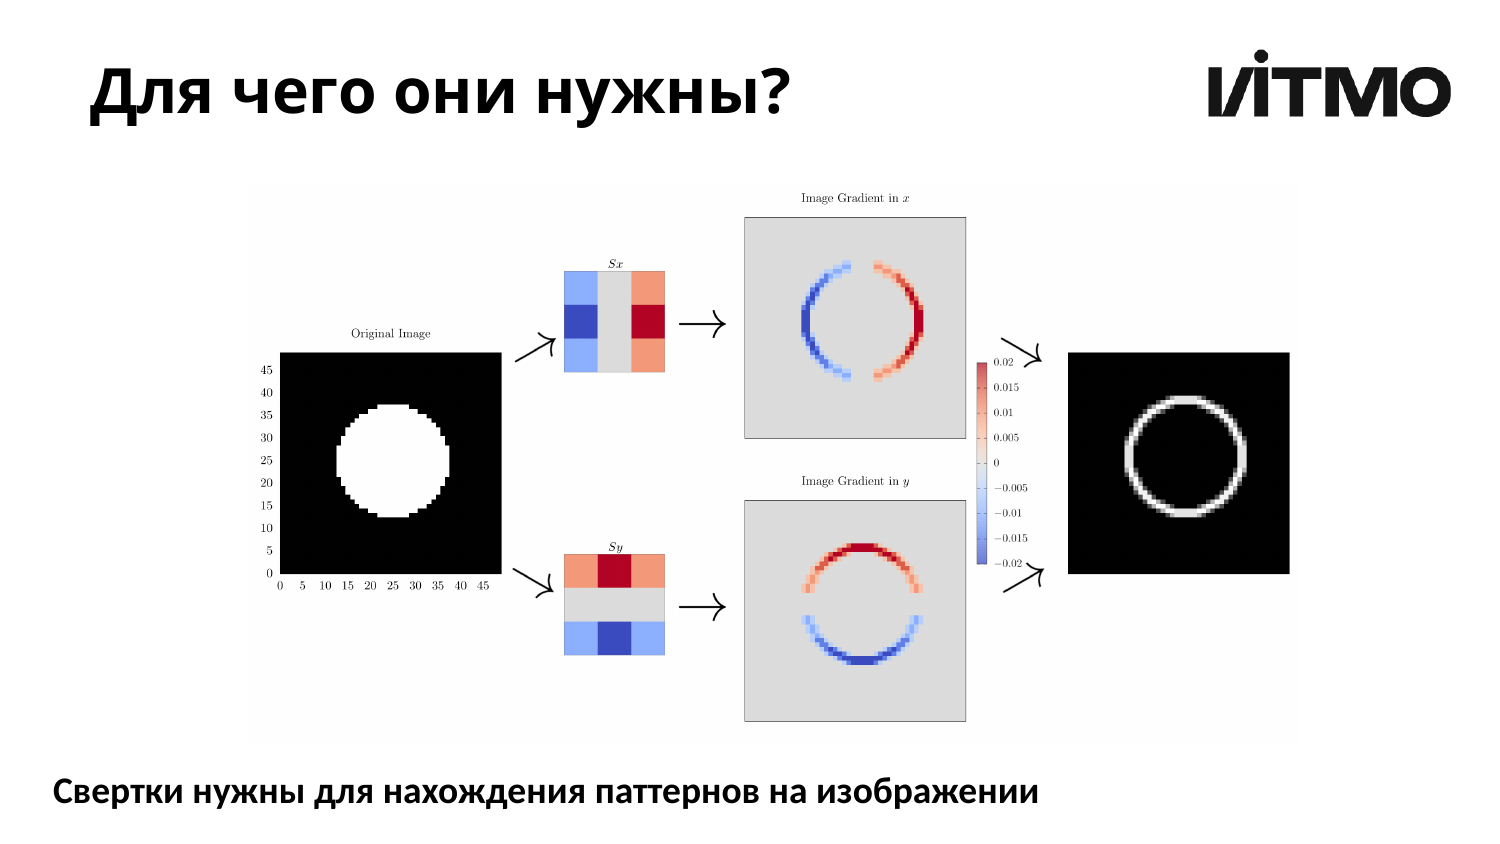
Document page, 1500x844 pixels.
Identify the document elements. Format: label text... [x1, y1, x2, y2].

picture [0, 0, 1500, 844]
text_box Свертки нужны для нахождения паттернов на изображении [38, 759, 1450, 819]
title Для чего они нужны? [75, 50, 1195, 137]
